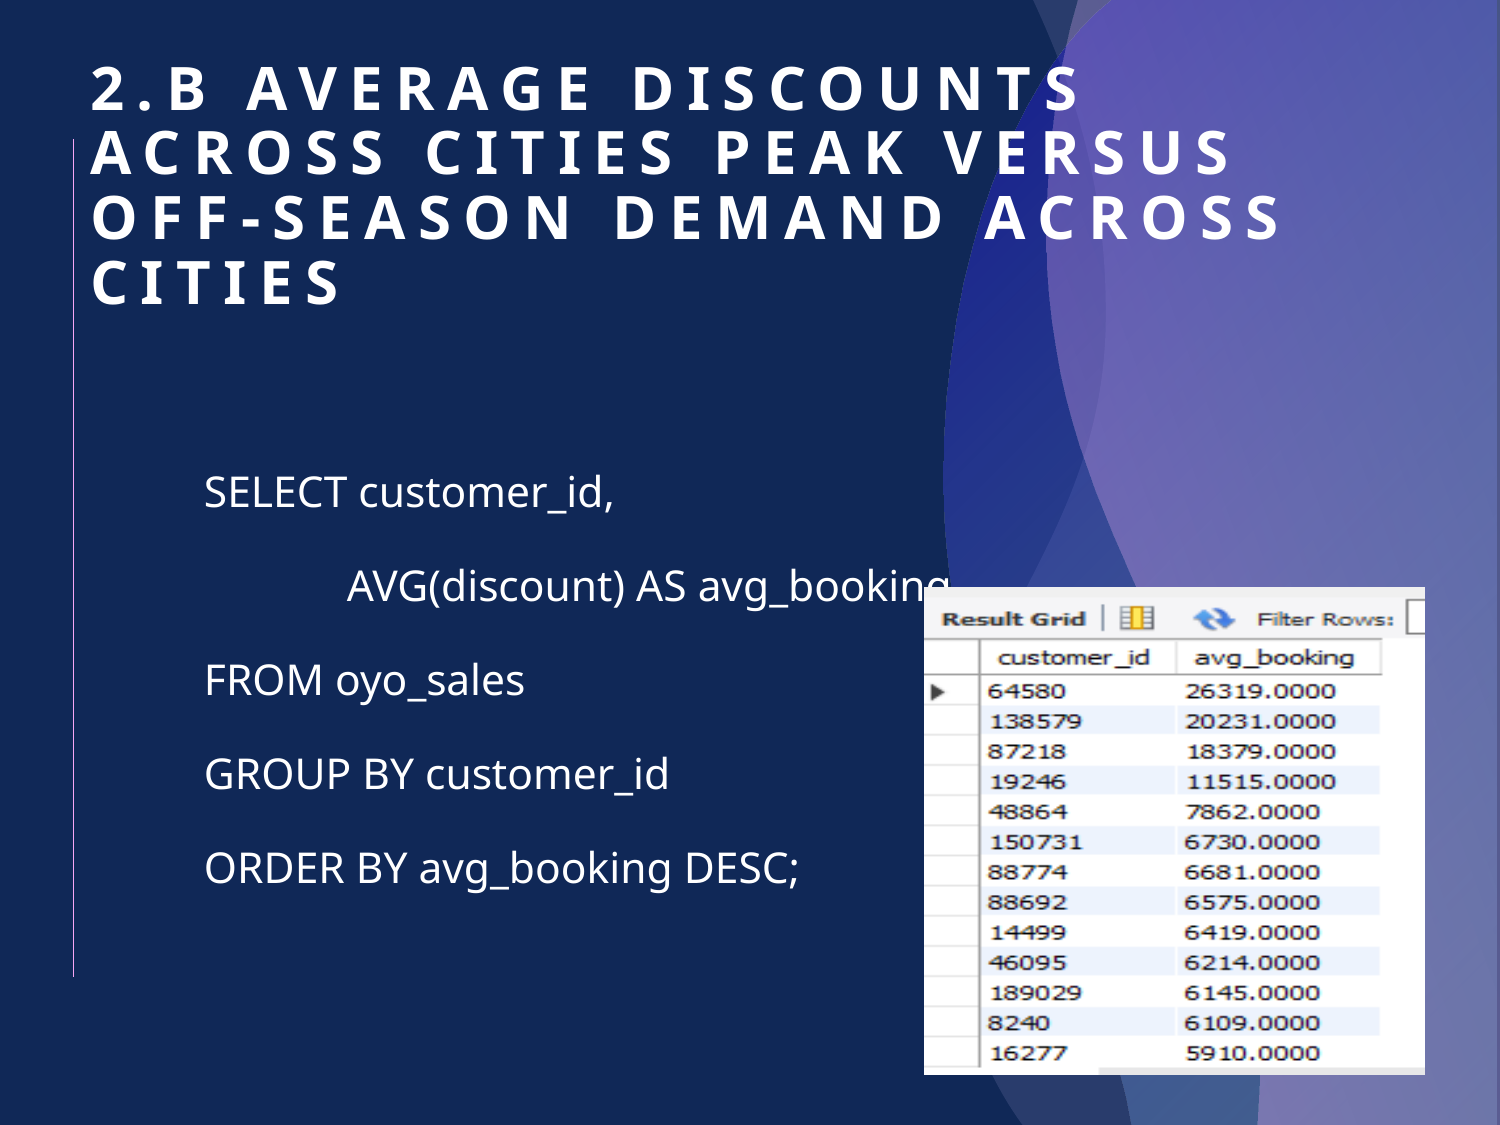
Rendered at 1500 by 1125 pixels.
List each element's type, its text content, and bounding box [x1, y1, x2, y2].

list SELECT customer_id, AVG(discount) AS avg_booking FROM oyo_sales GROUP BY customer_id ORDER BY avg_booking DESC; [188, 363, 980, 902]
picture [924, 587, 1425, 1075]
title 2.b Average discounts across cities peak versus off-season demand across cities [75, 50, 1425, 325]
